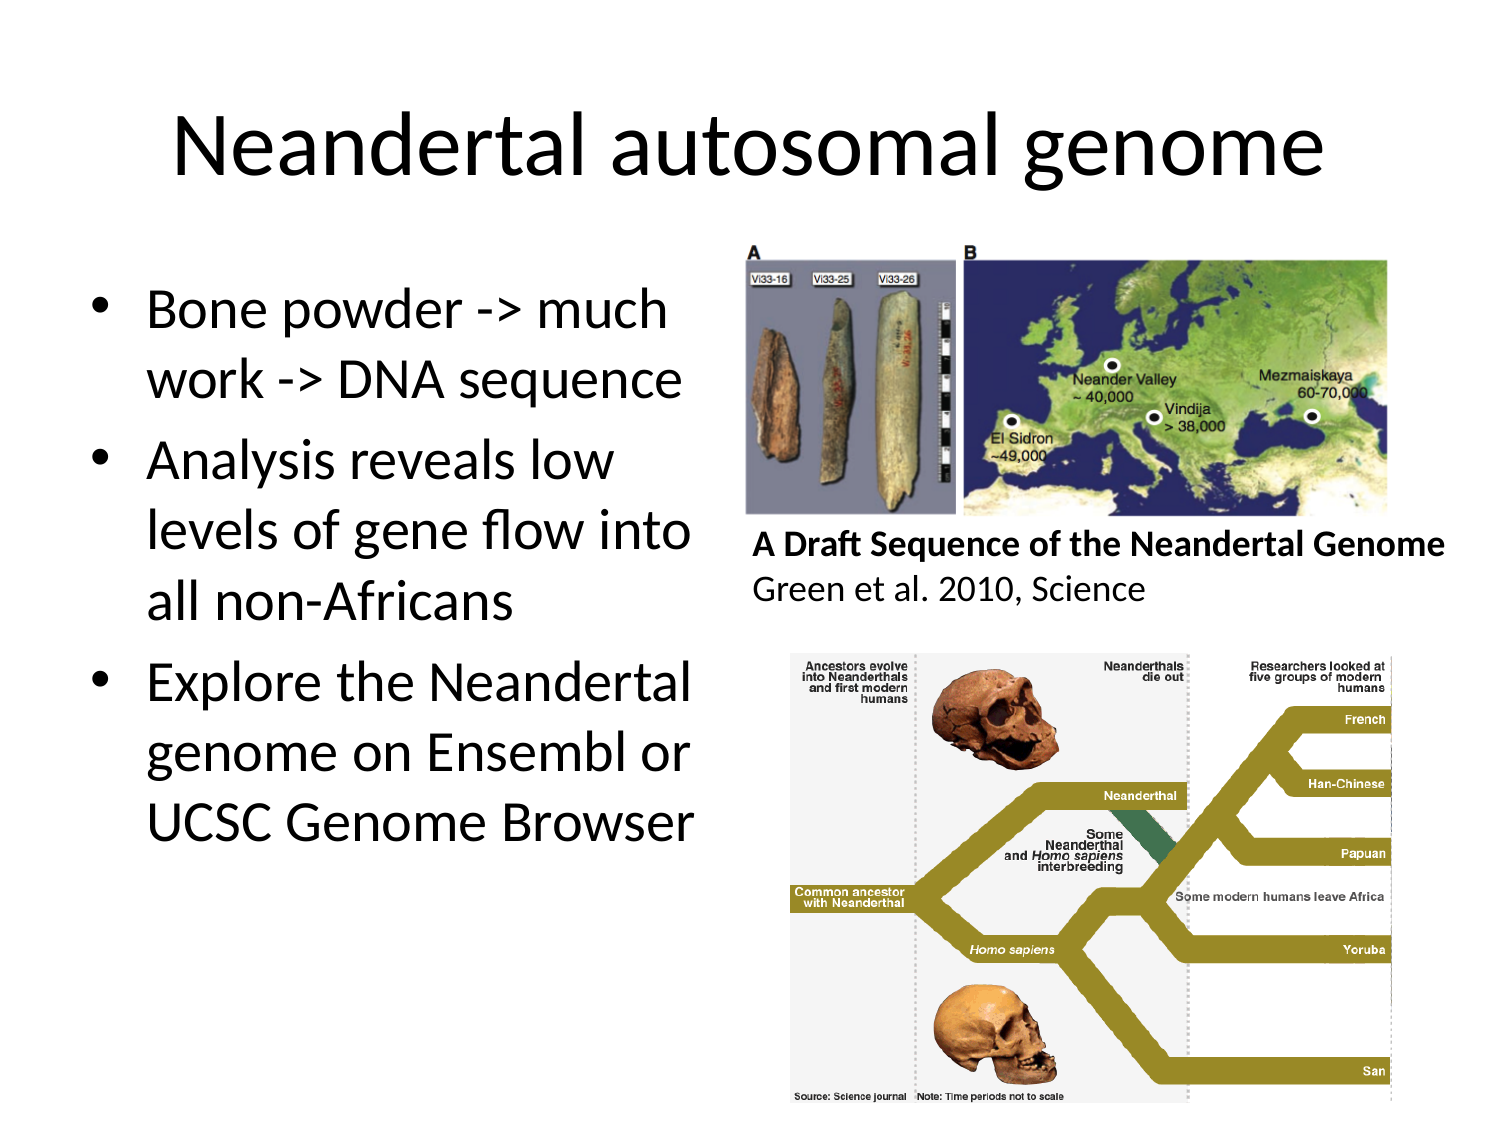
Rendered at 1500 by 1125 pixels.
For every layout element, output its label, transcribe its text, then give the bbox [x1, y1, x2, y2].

title Neandertal autosomal genome [75, 45, 1425, 233]
picture [784, 653, 1392, 1104]
list Bone powder -> much work -> DNA sequence Analysis reveals low levels of gene flow into all non-Africans Explore the Neandertal genome on Ensembl or UCSC Genome Browser [75, 262, 738, 1005]
text_box A Draft Sequence of the Neandertal Genome Green et al. 2010, Science [737, 512, 1471, 617]
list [737, 232, 1401, 529]
